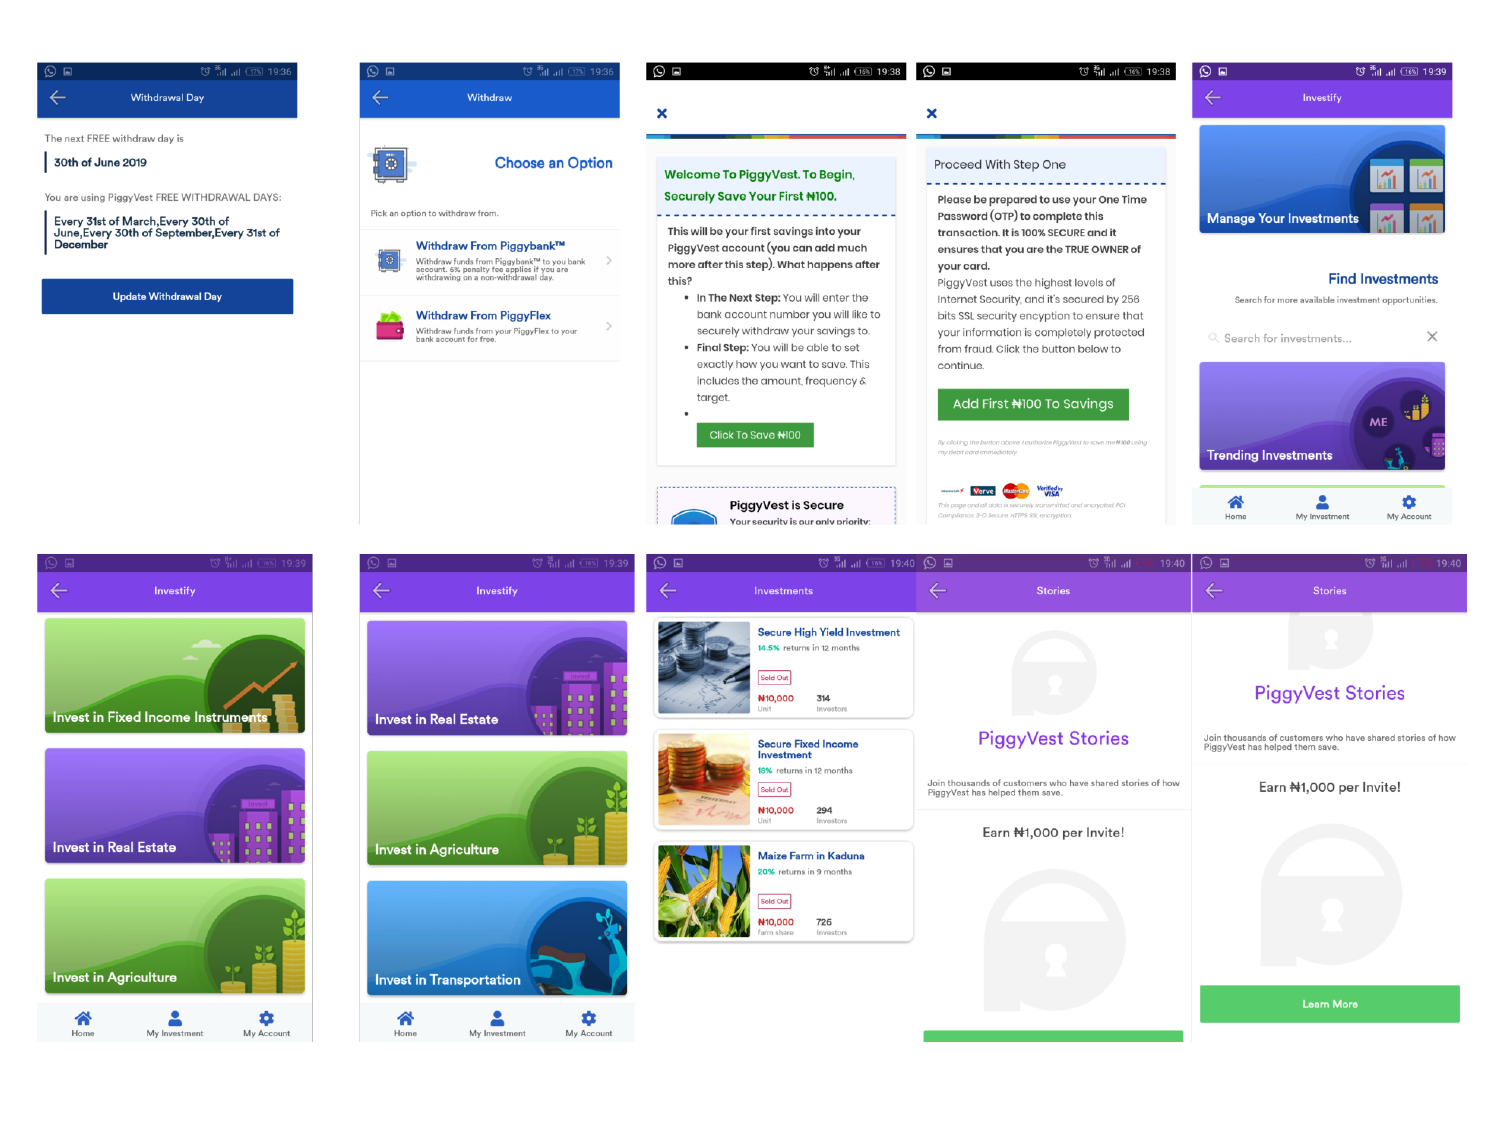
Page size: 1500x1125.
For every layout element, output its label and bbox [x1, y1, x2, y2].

picture [37, 62, 1467, 1043]
